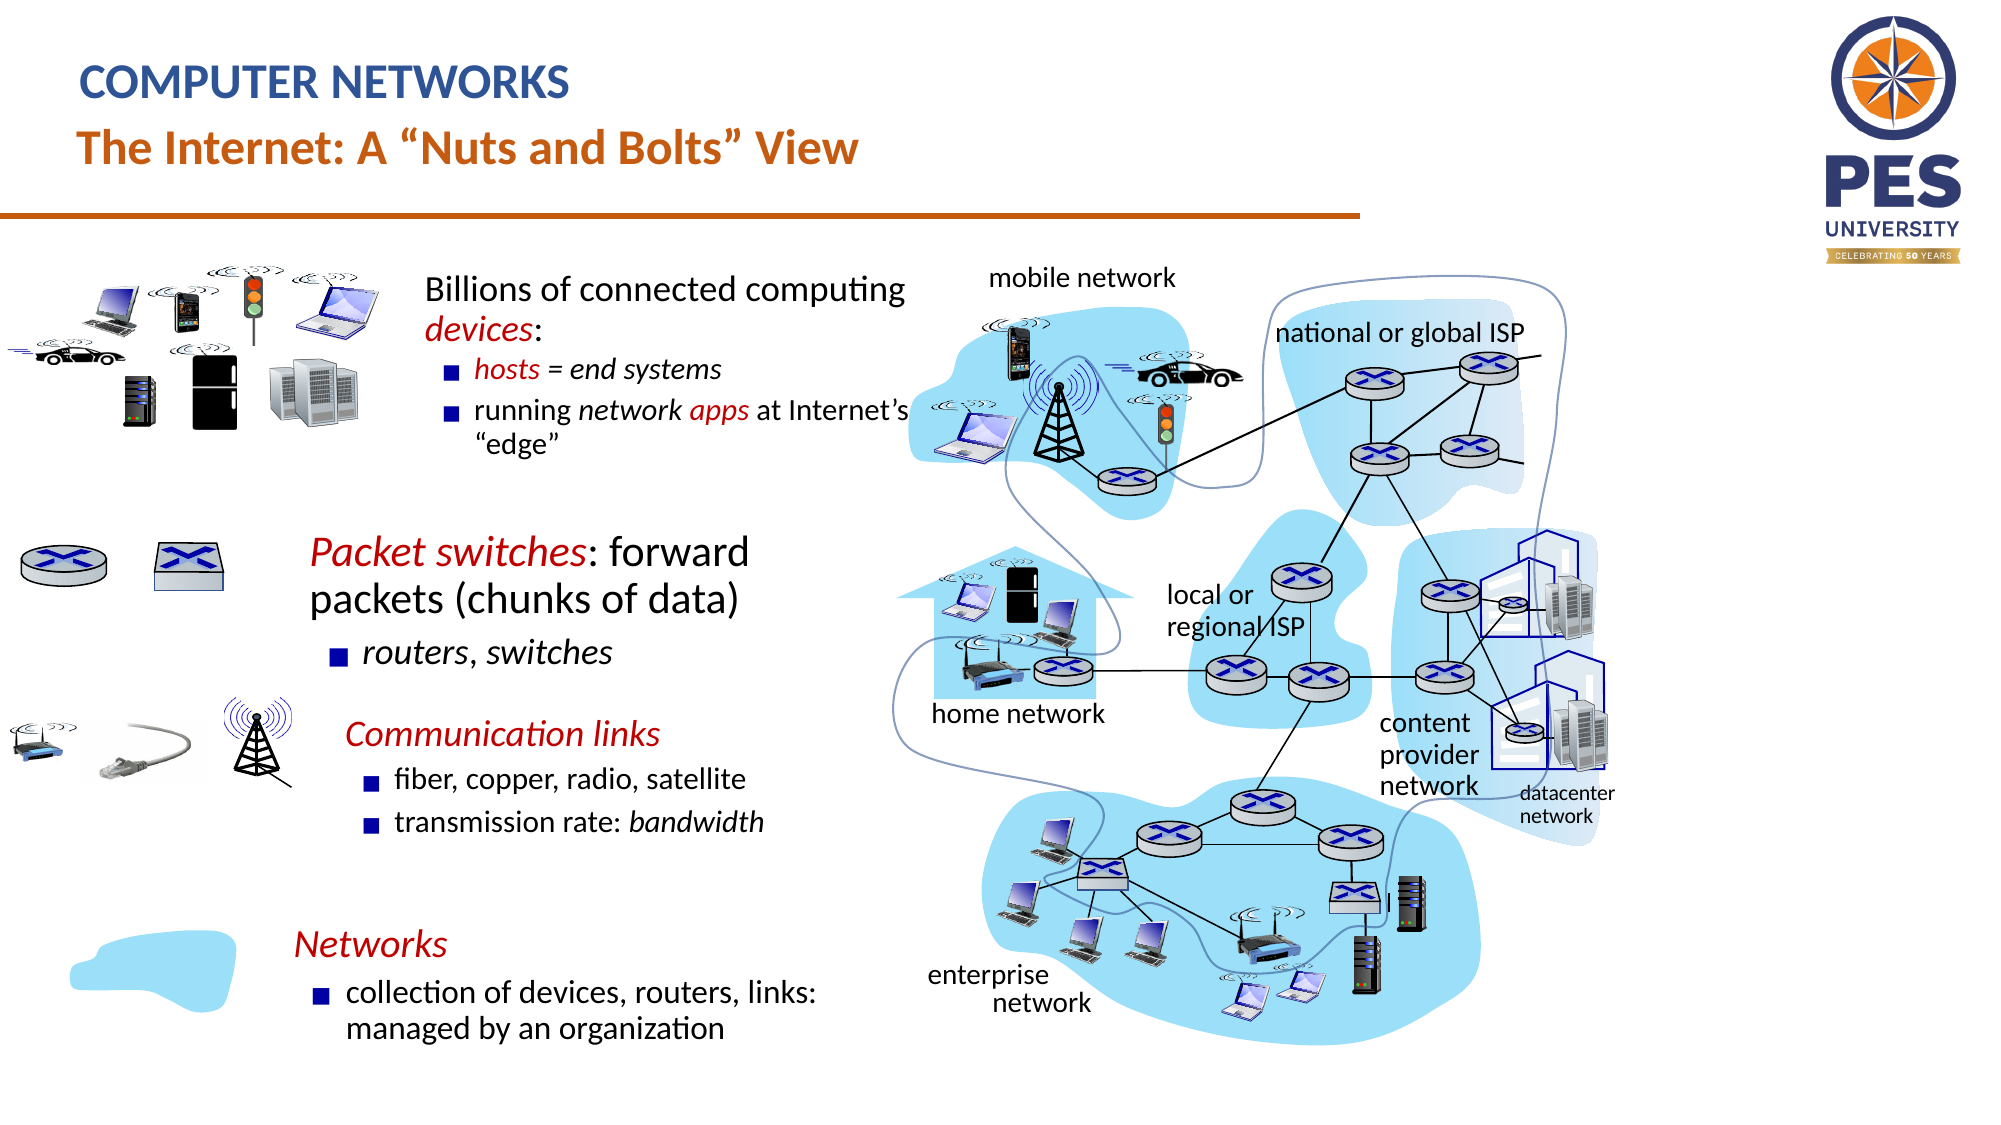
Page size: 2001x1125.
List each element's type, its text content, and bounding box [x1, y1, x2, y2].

text_box The Internet: A “Nuts and Bolts” View [60, 106, 1374, 182]
text_box COMPUTER NETWORKS [64, 41, 1295, 117]
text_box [9, 643, 887, 889]
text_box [68, 914, 873, 1057]
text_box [962, 352, 1544, 965]
picture [1826, 16, 1961, 264]
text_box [7, 261, 984, 471]
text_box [895, 250, 1639, 1049]
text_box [929, 316, 1611, 1024]
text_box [21, 520, 851, 642]
